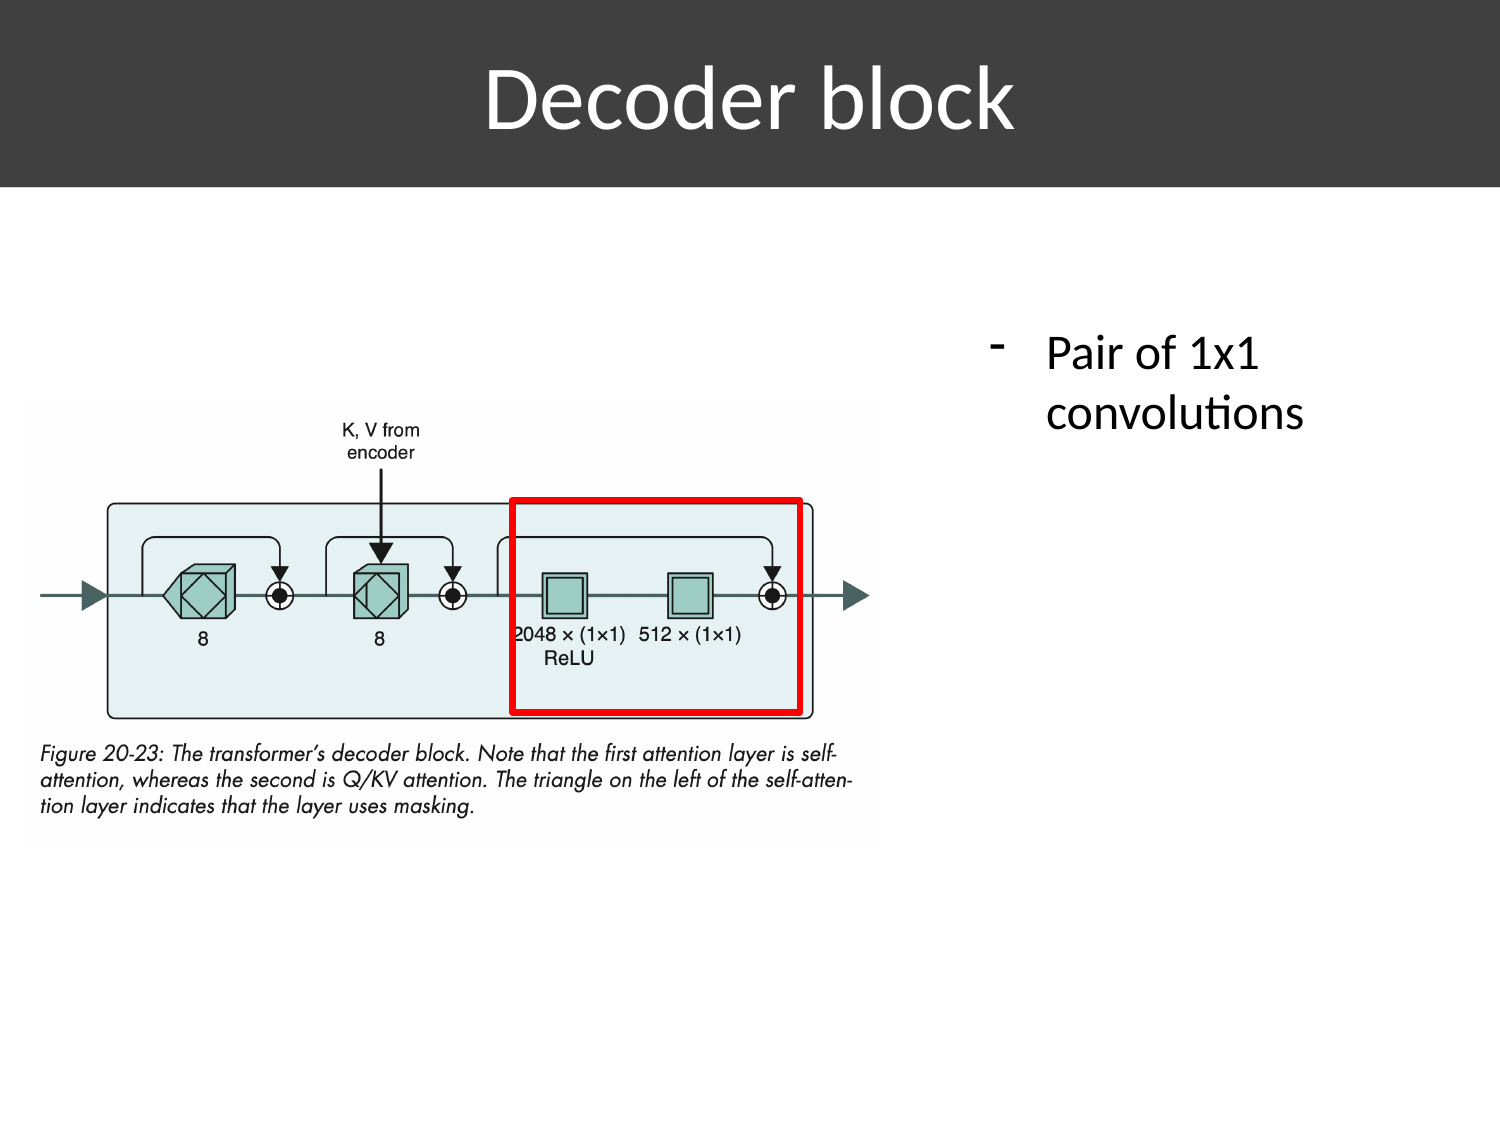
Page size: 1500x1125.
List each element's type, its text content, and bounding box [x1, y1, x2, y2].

text_box Pair of 1x1 convolutions [974, 312, 1438, 500]
title Decoder block [0, 0, 1500, 188]
picture [24, 399, 883, 851]
